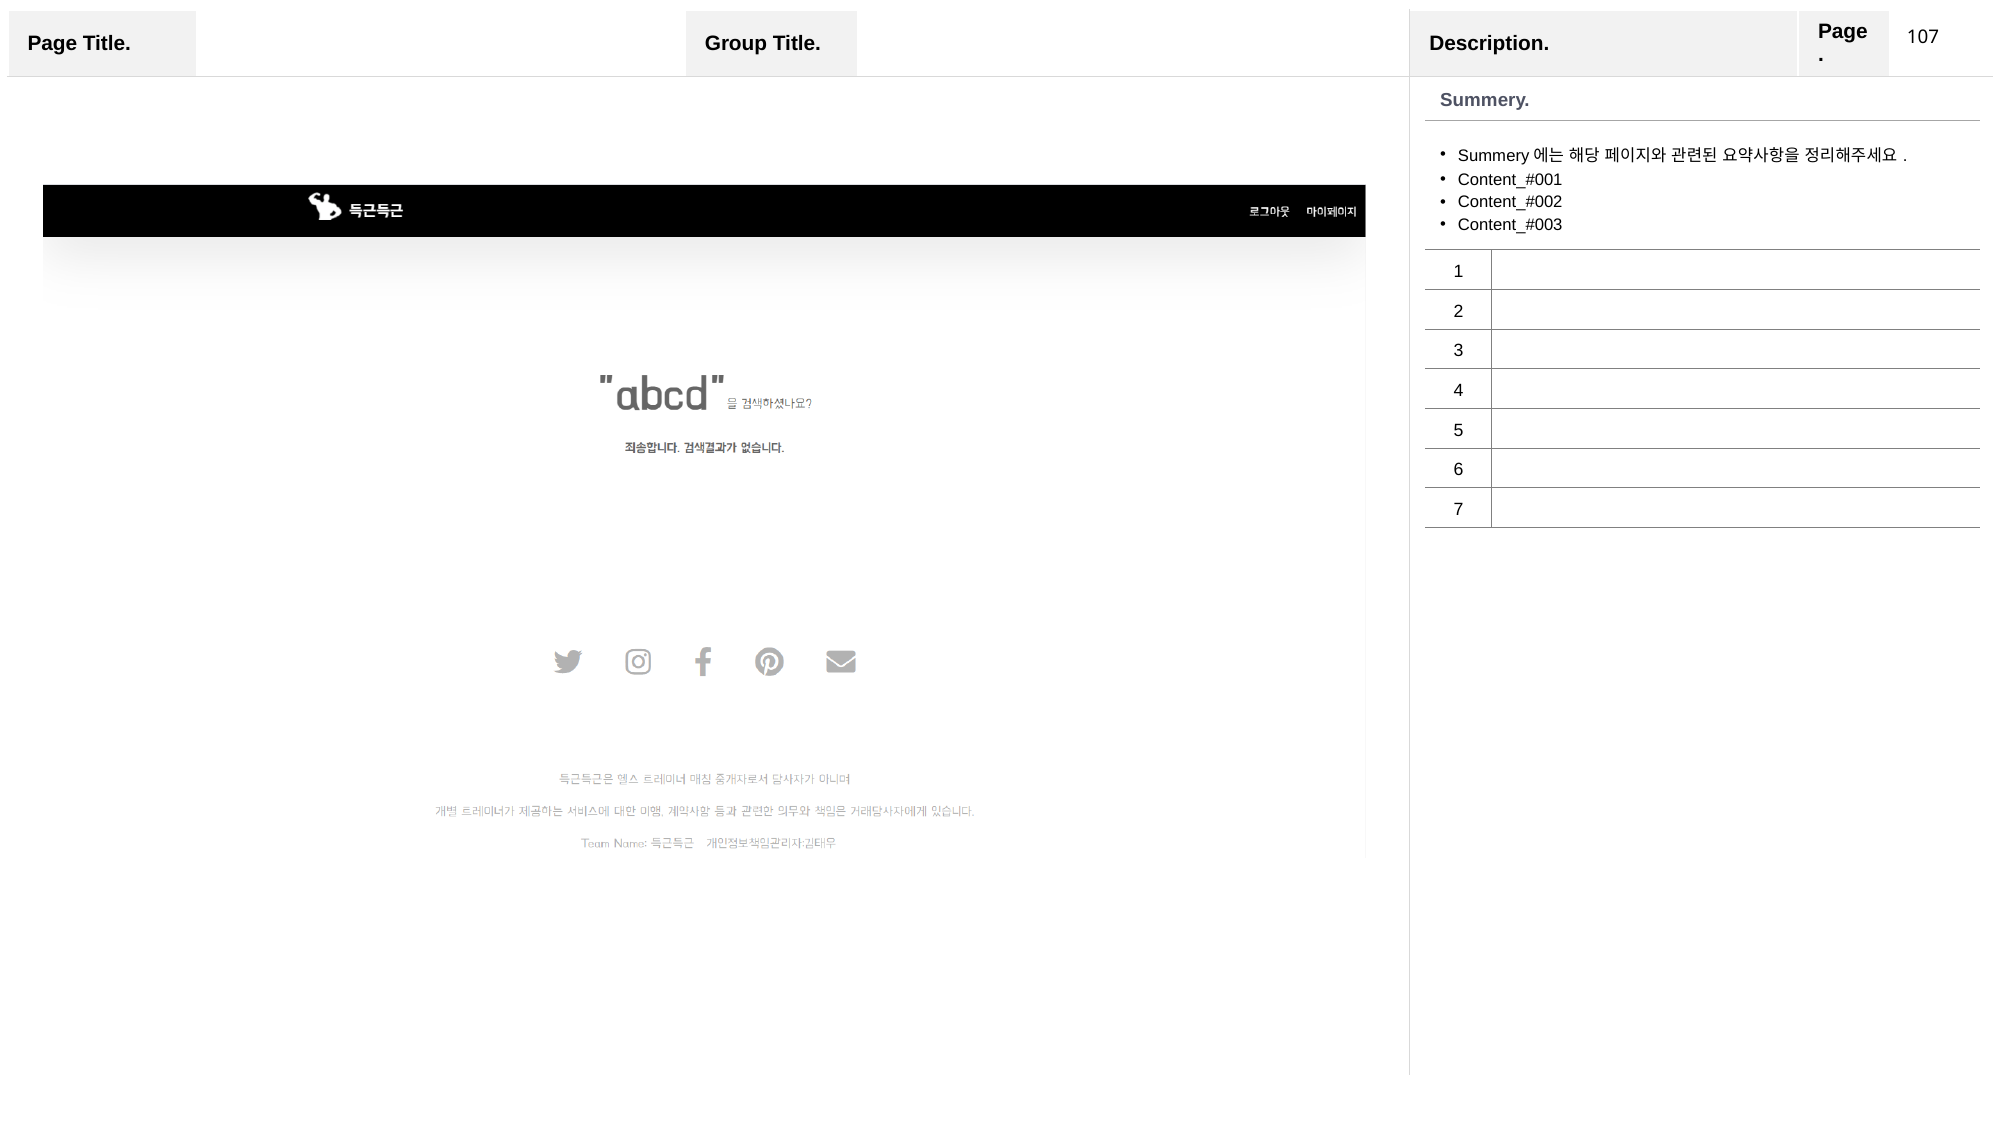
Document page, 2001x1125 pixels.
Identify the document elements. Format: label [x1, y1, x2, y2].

table_cell [1492, 449, 1980, 487]
text_box [1892, 17, 2000, 58]
table_header [1425, 78, 1980, 120]
table_cell [1492, 488, 1980, 527]
table_cell [1425, 121, 1980, 249]
picture [42, 184, 1367, 859]
table_cell [1492, 330, 1980, 368]
table_cell [1492, 250, 1980, 289]
table_cell [1492, 369, 1980, 408]
table_cell [1492, 409, 1980, 448]
table_cell [1425, 449, 1491, 487]
table_cell [1492, 290, 1980, 329]
table_cell [1425, 290, 1491, 329]
table_cell [1425, 250, 1491, 289]
table_cell [1425, 330, 1491, 368]
table_cell [1425, 488, 1491, 527]
table_cell [1425, 409, 1491, 448]
table_cell [1425, 369, 1491, 408]
